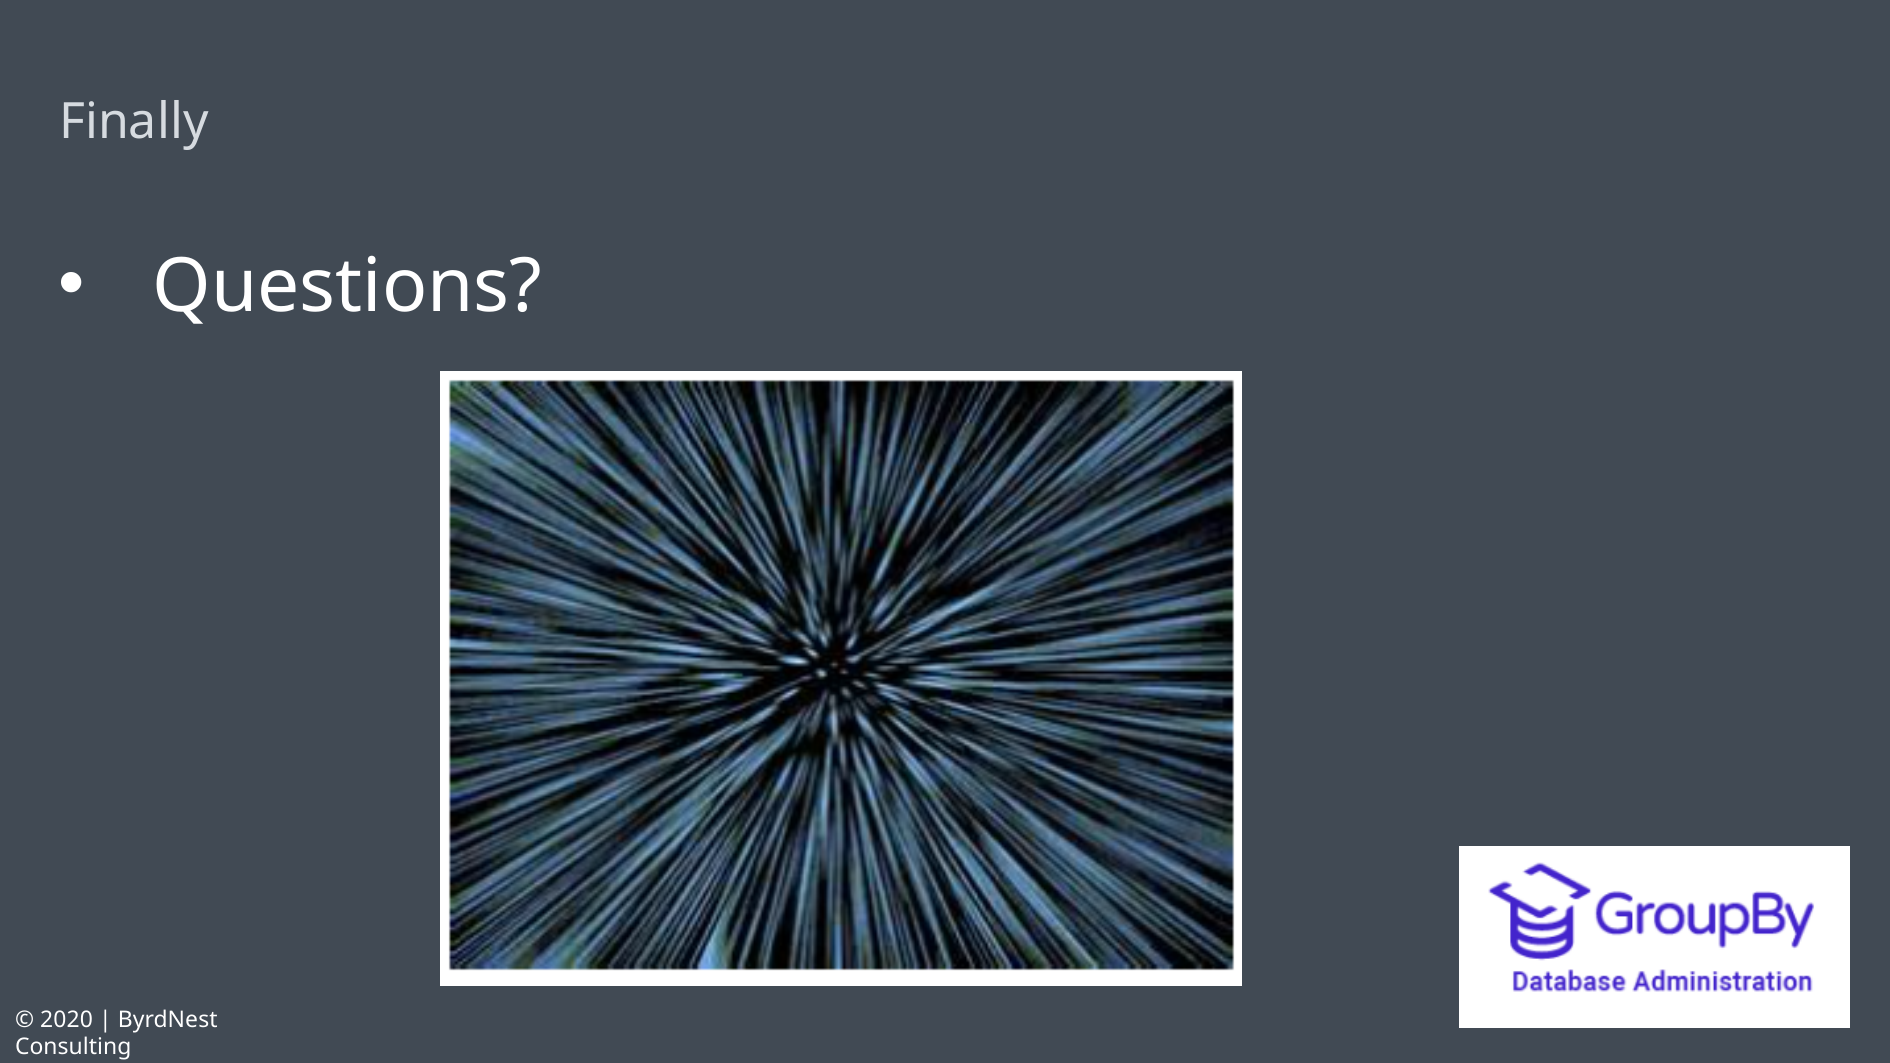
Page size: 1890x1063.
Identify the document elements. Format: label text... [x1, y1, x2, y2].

picture [1459, 846, 1851, 1029]
list Questions? [59, 236, 1831, 1004]
title Finally [59, 59, 1831, 178]
picture [440, 371, 1243, 987]
text_box © 2020 | ByrdNest Consulting [0, 1001, 337, 1062]
